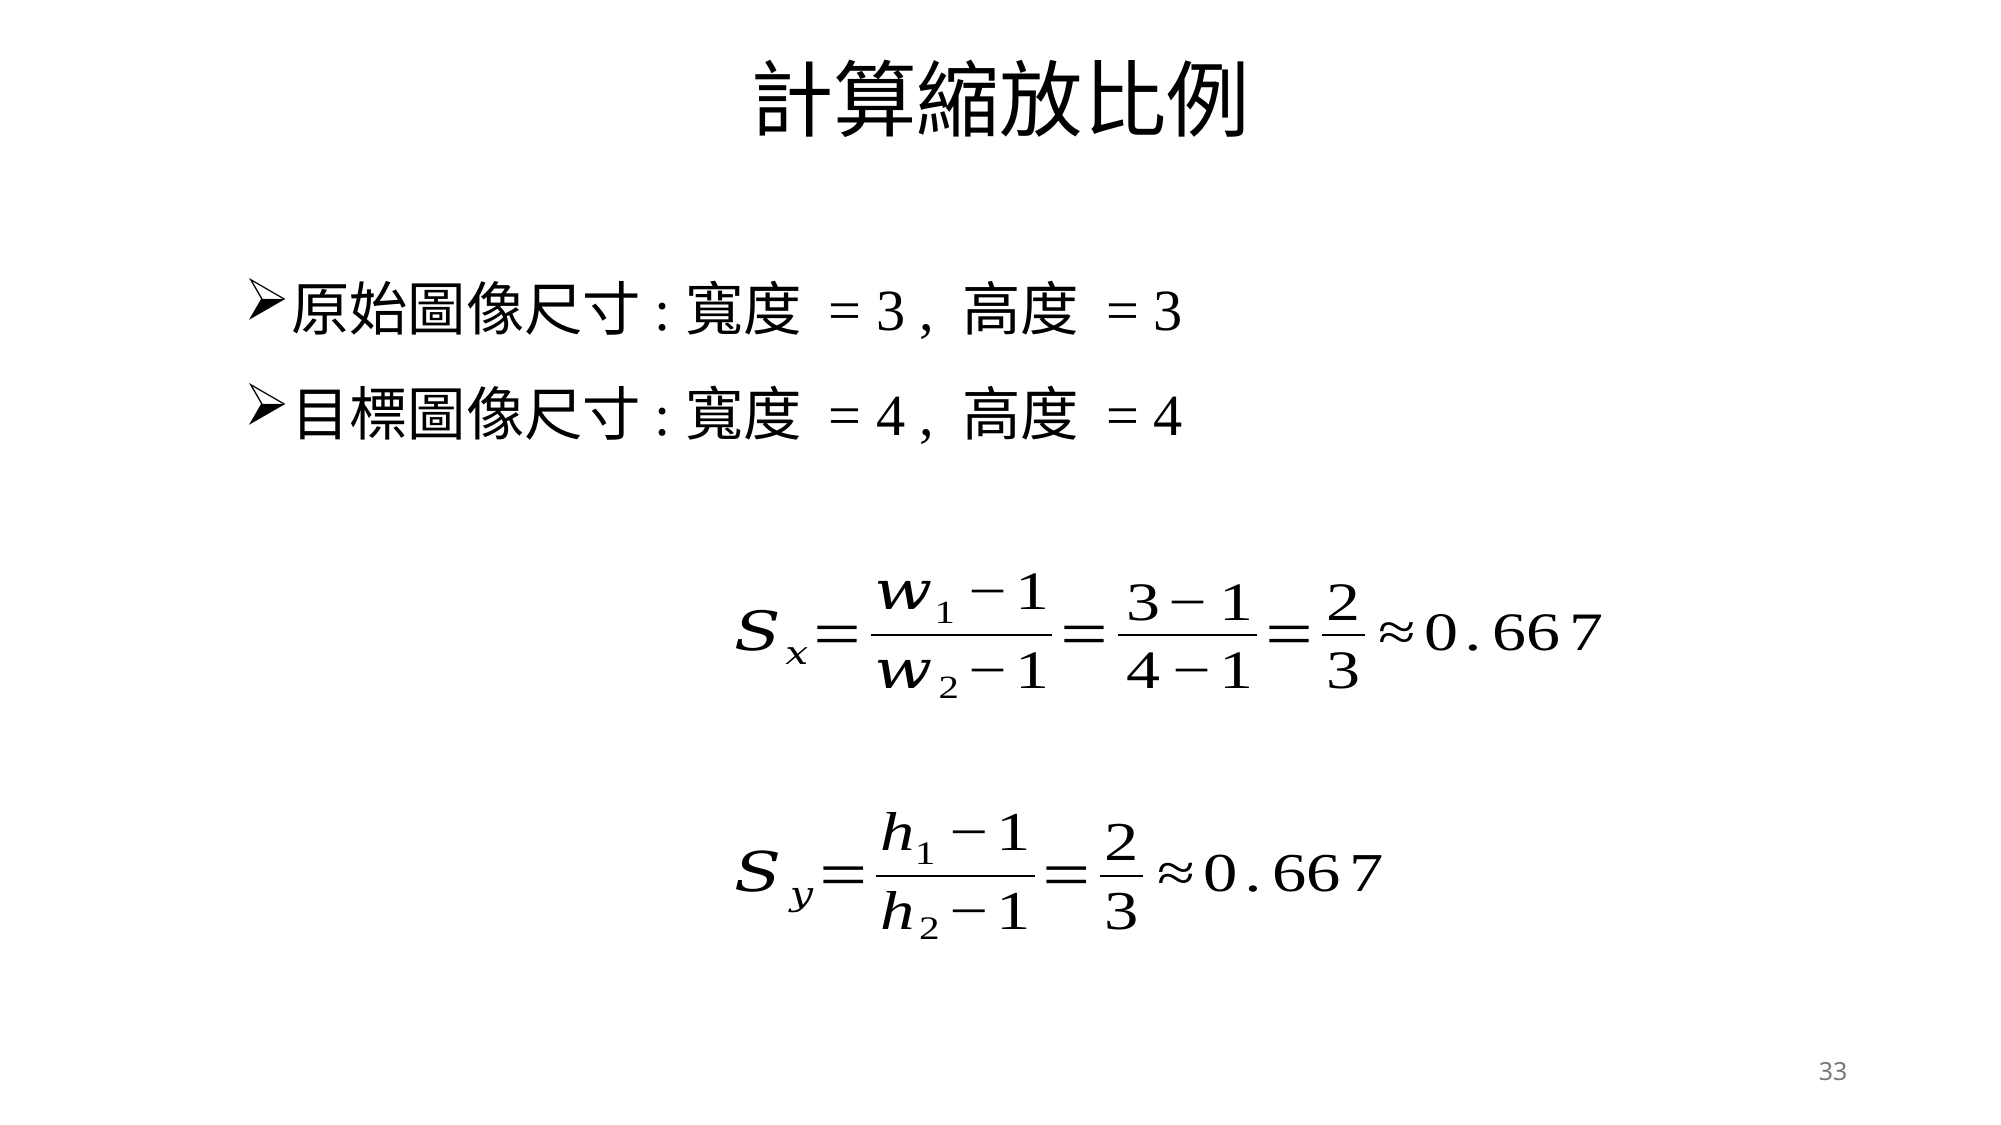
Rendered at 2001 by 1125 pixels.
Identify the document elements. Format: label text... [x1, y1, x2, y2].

slide_number 33 [1412, 1042, 1863, 1103]
text_box 計算縮放比例 [0, 39, 2000, 155]
